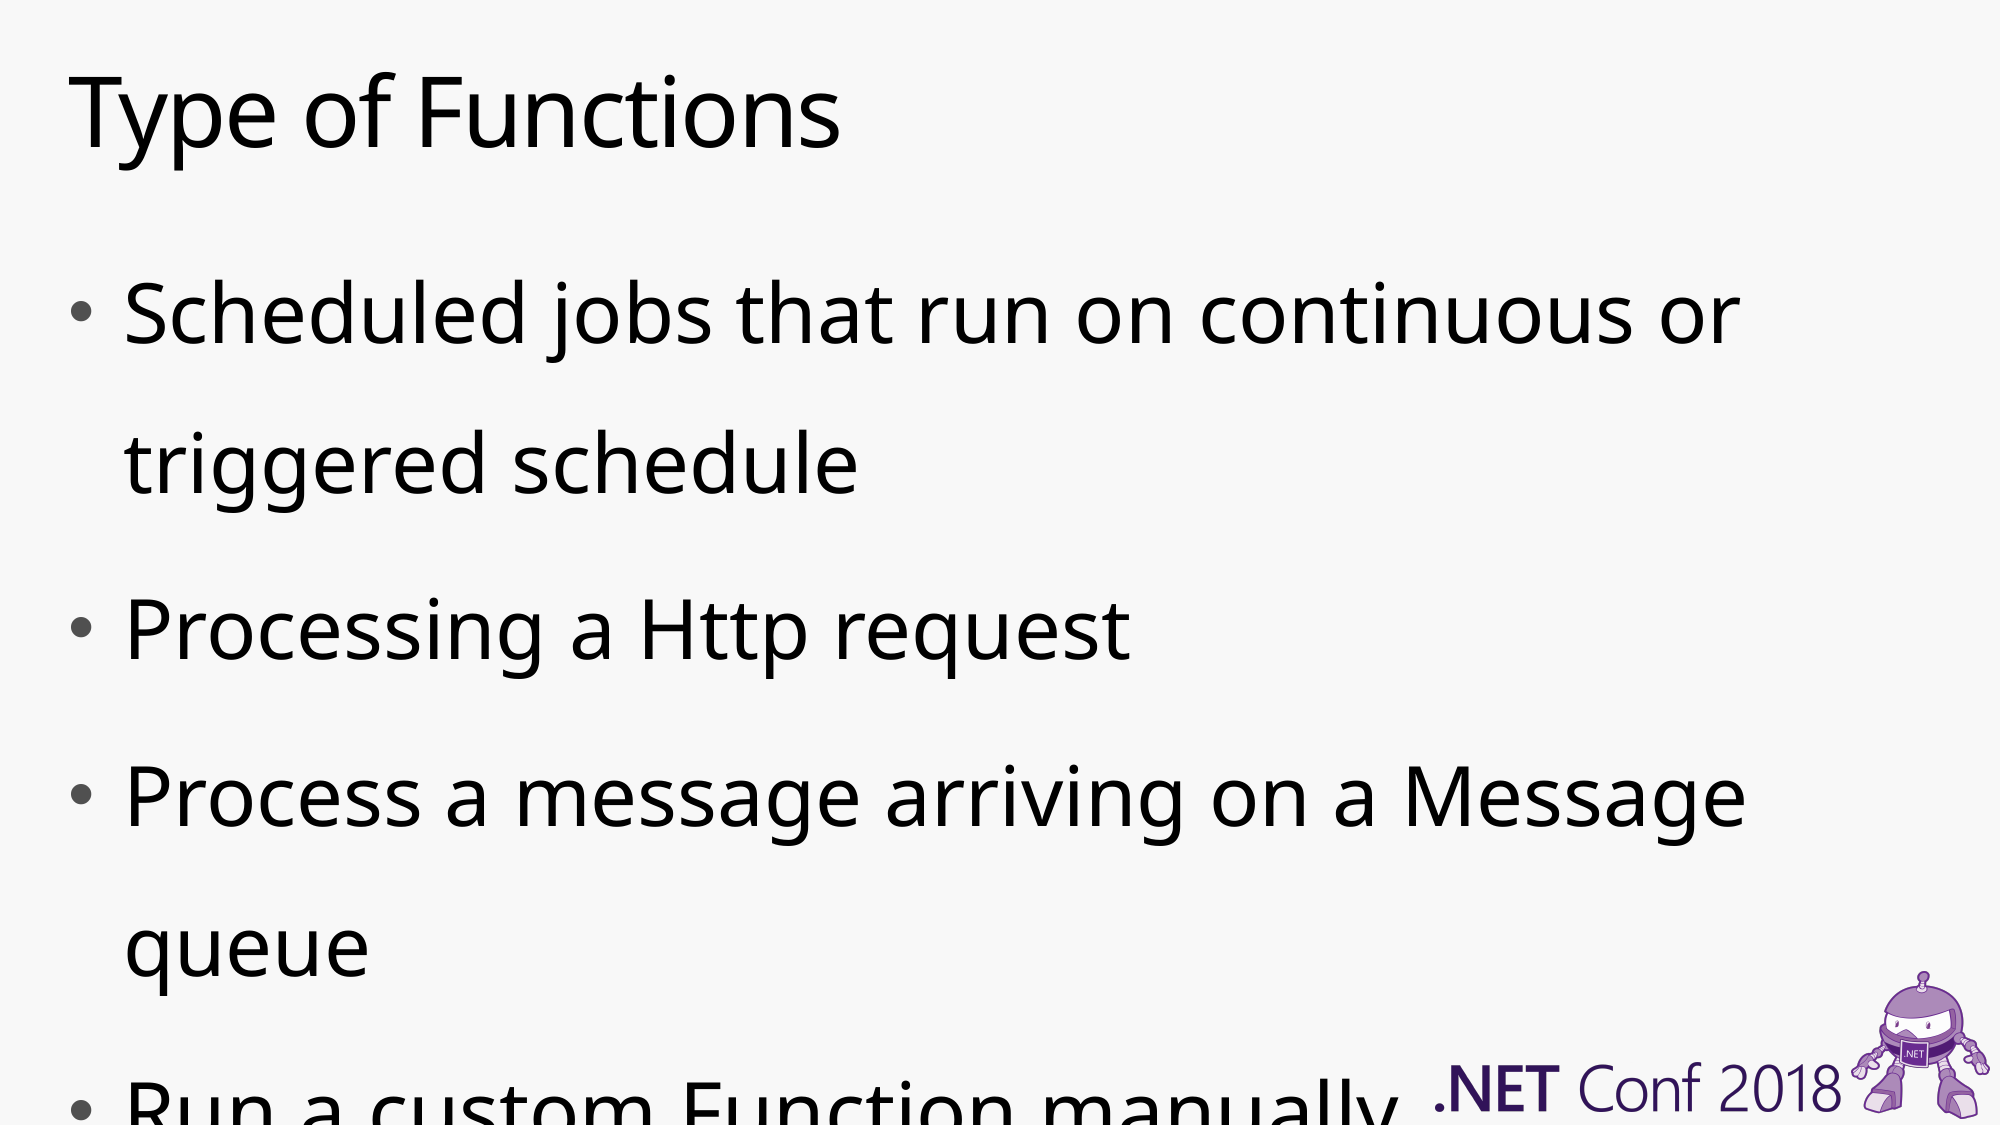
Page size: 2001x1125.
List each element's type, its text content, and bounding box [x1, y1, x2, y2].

picture [1851, 971, 1990, 1119]
list Scheduled jobs that run on continuous or triggered schedule Processing a Http request Process a message arriving on a Message queue Run a custom Function manually [44, 196, 1956, 1025]
title Type of Functions [44, 47, 1957, 196]
picture [1435, 1062, 1841, 1112]
